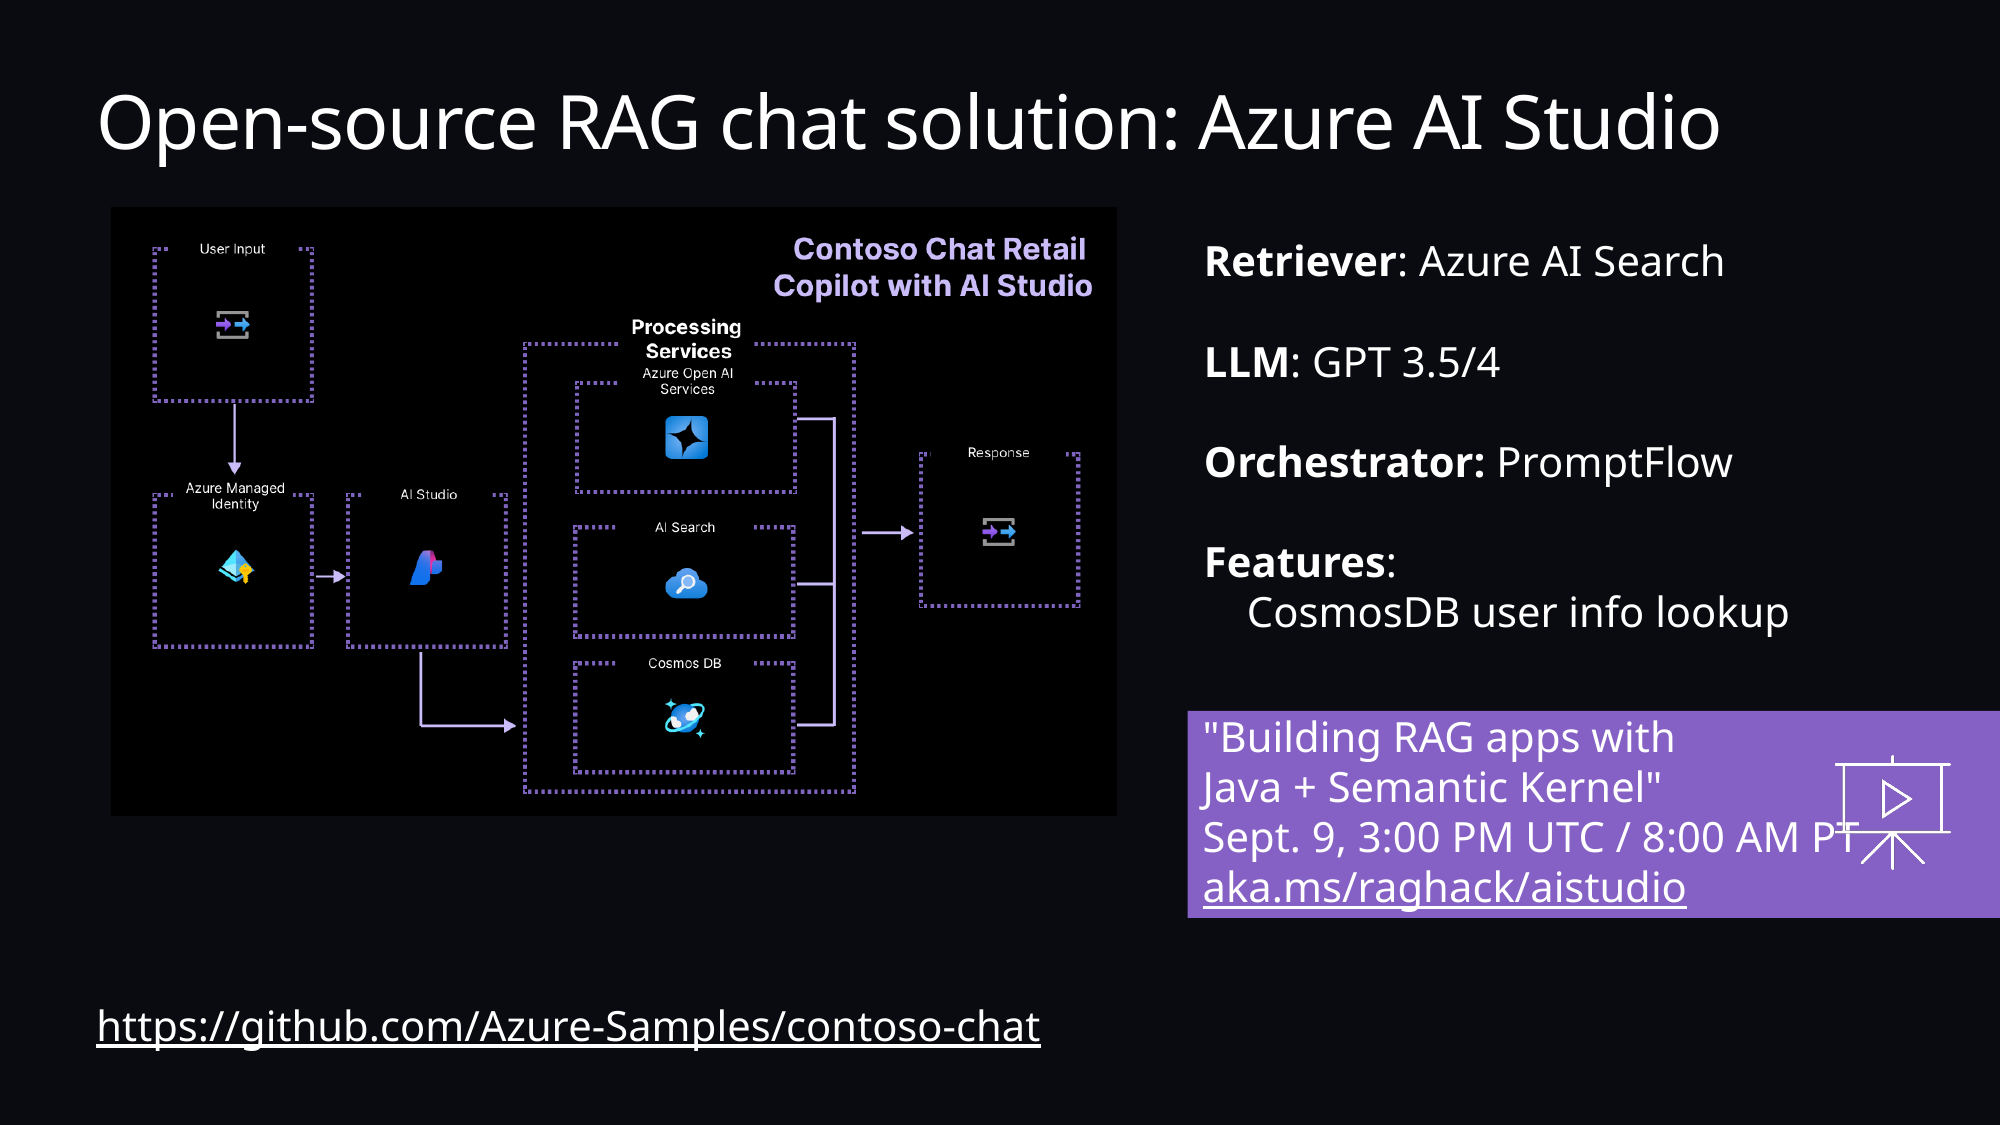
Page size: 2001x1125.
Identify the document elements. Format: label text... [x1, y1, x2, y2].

text_box https://github.com/Azure-Samples/contoso-chat [96, 999, 1794, 1057]
picture [1817, 736, 1968, 887]
text_box "Building RAG apps with Java + Semantic Kernel" Sept. 9, 3:00 PM UTC / 8:00 AM PT aka.ms/raghack/aistudio [1187, 710, 2000, 918]
title Open-source RAG chat solution: Azure AI Studio [96, 75, 1904, 166]
picture [111, 207, 1117, 816]
text_box Retriever: Azure AI Search LLM: GPT 3.5/4 Orchestrator: PromptFlow Features: CosmosDB user info lookup [1203, 235, 2000, 686]
